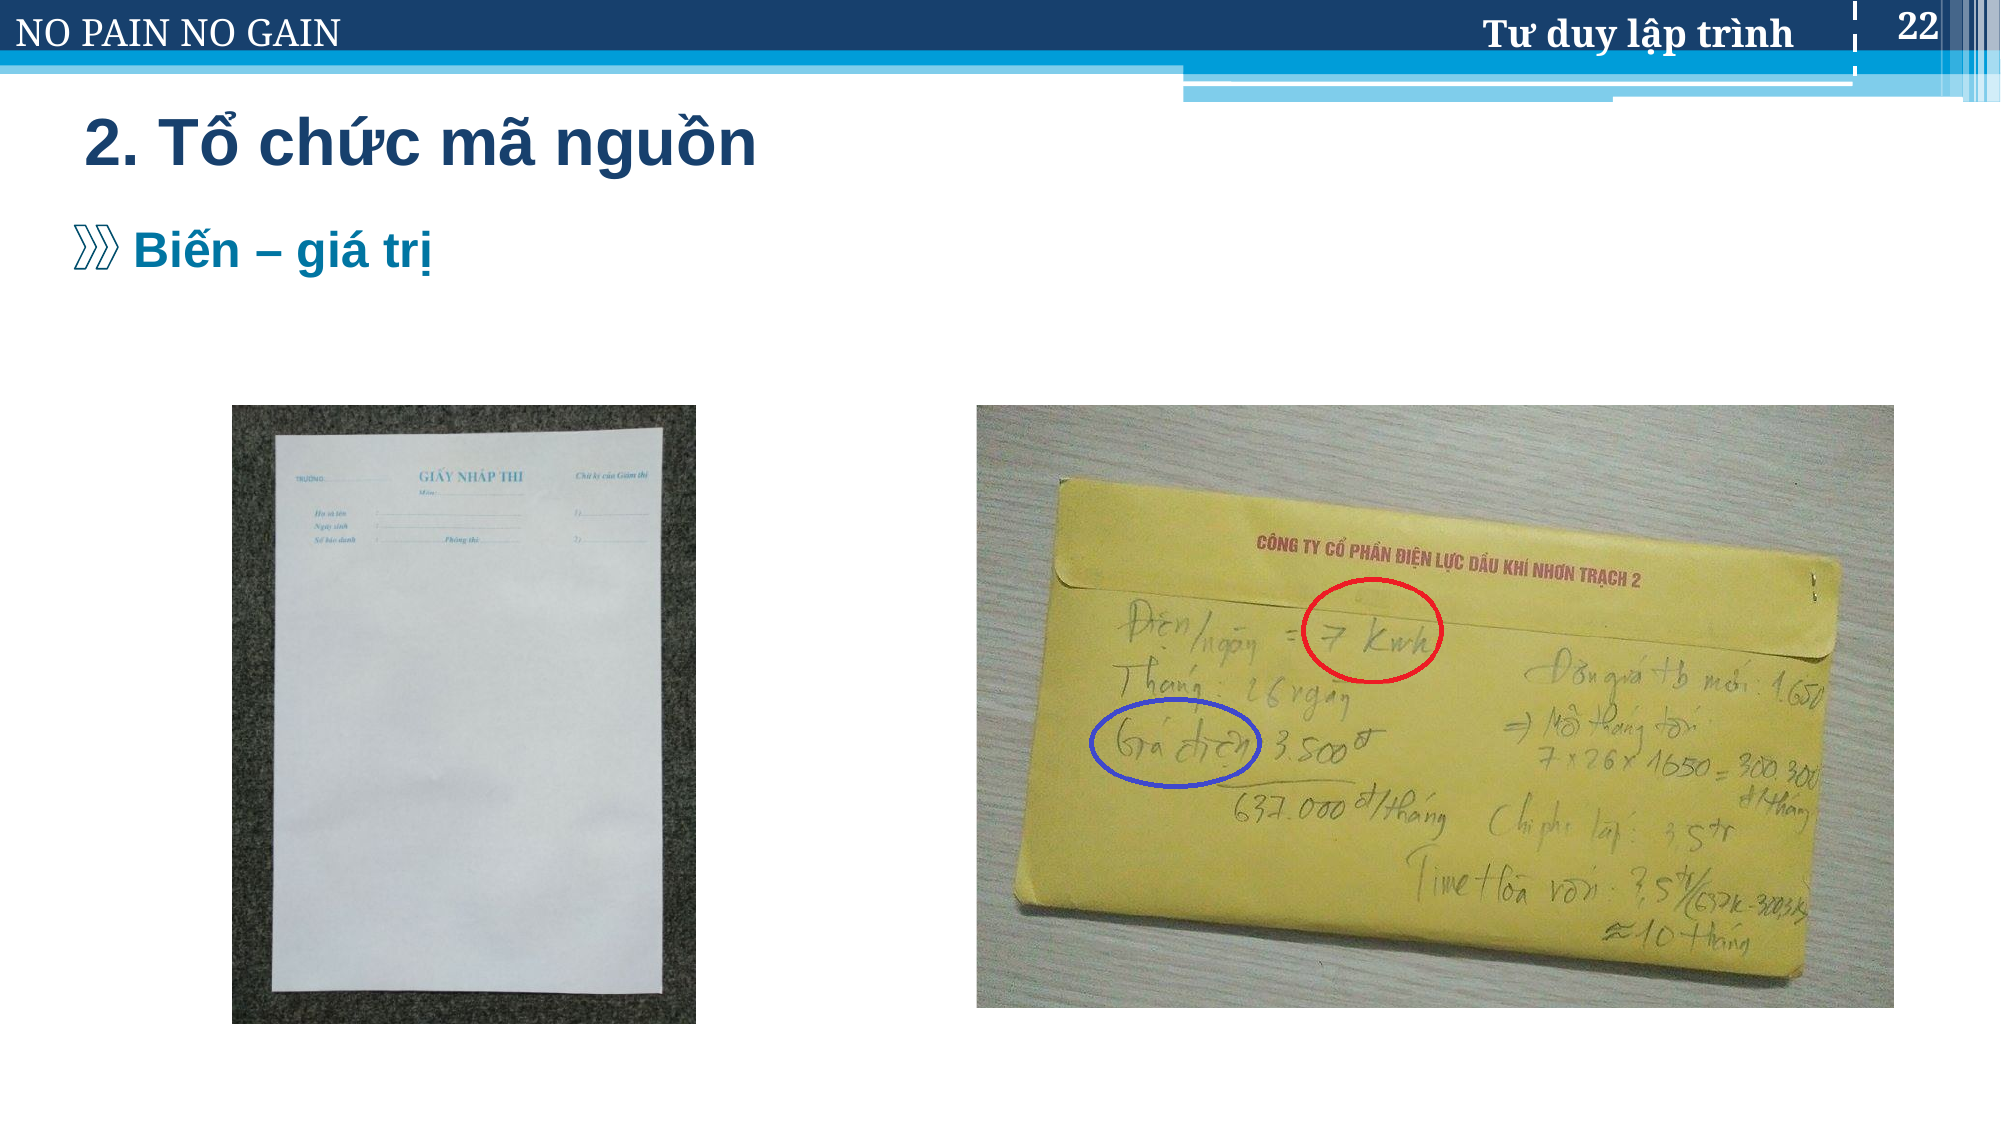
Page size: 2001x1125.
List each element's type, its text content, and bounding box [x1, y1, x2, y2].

slide_number 22 [1833, 0, 1955, 61]
title 2. Tổ chức mã nguồn [69, 74, 1837, 203]
picture [154, 405, 773, 1024]
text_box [976, 405, 1895, 1008]
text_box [74, 202, 937, 278]
